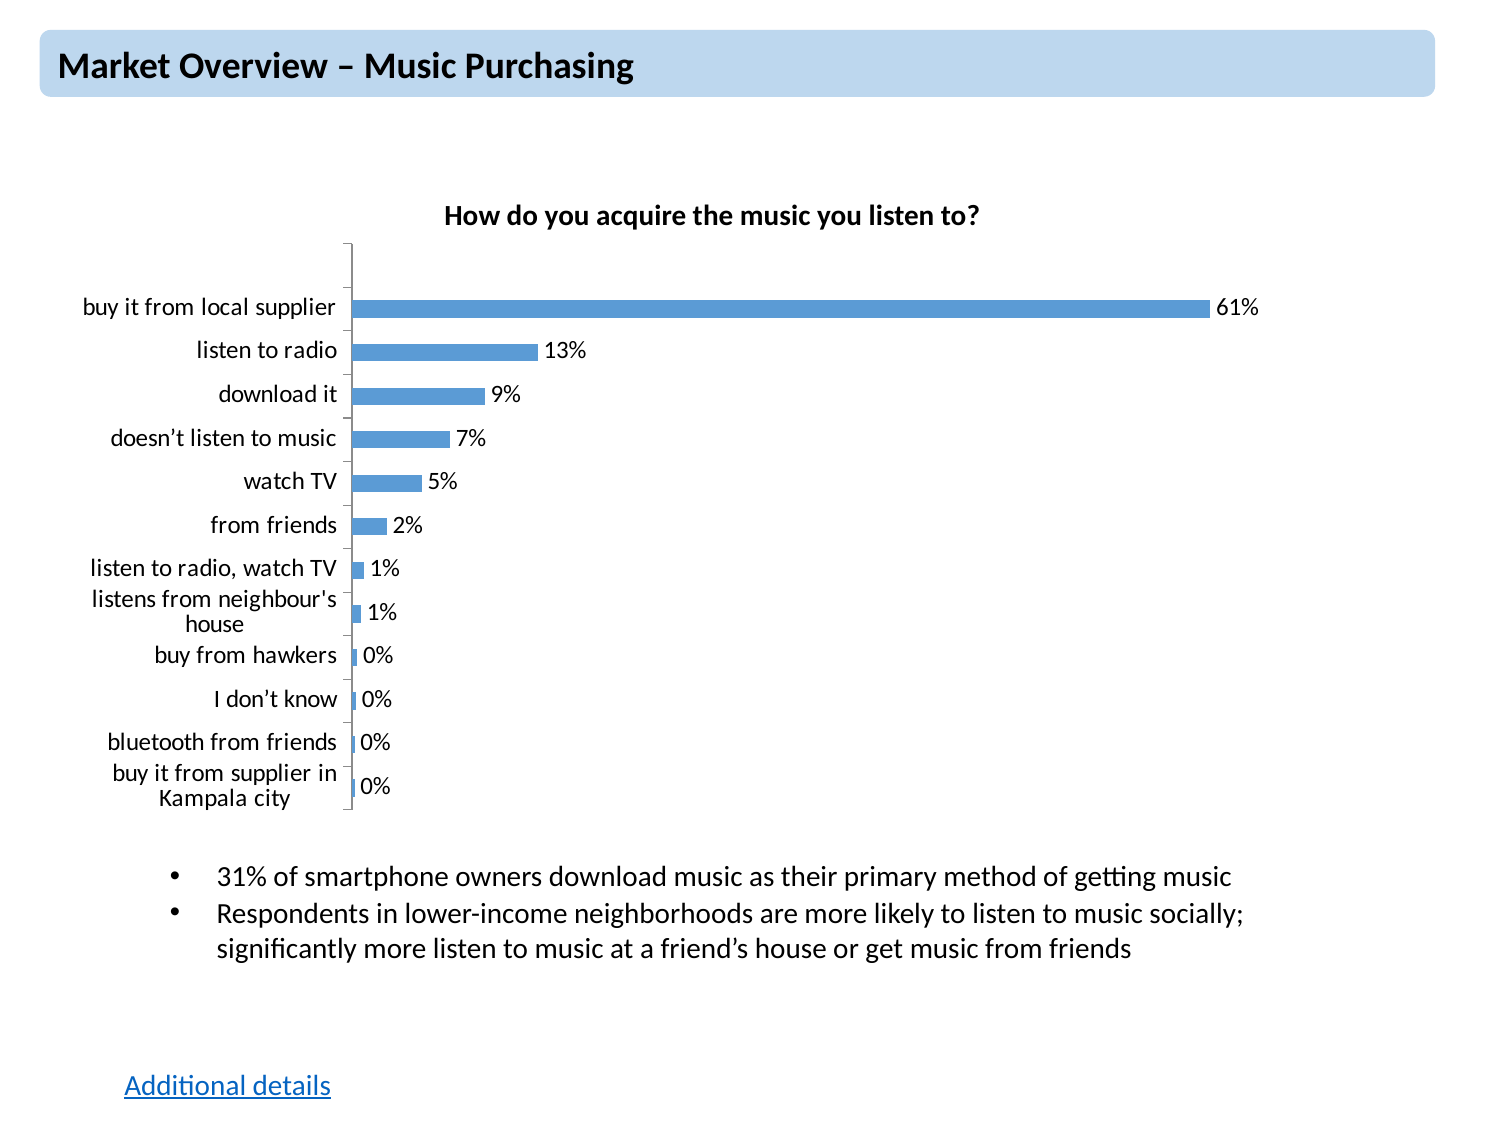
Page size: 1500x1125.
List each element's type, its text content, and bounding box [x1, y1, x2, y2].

text_box 31% of smartphone owners download music as their primary method of getting music Respondents in lower-income neighborhoods are more likely to listen to music socially; significantly more listen to music at a friend’s house or get music from friends [155, 849, 1270, 1010]
text_box Additional details [109, 1058, 672, 1109]
text_box How do you acquire the music you listen to? [279, 189, 1146, 231]
text_box Market Overview – Music Purchasing [38, 28, 1437, 98]
chart [56, 231, 1369, 825]
